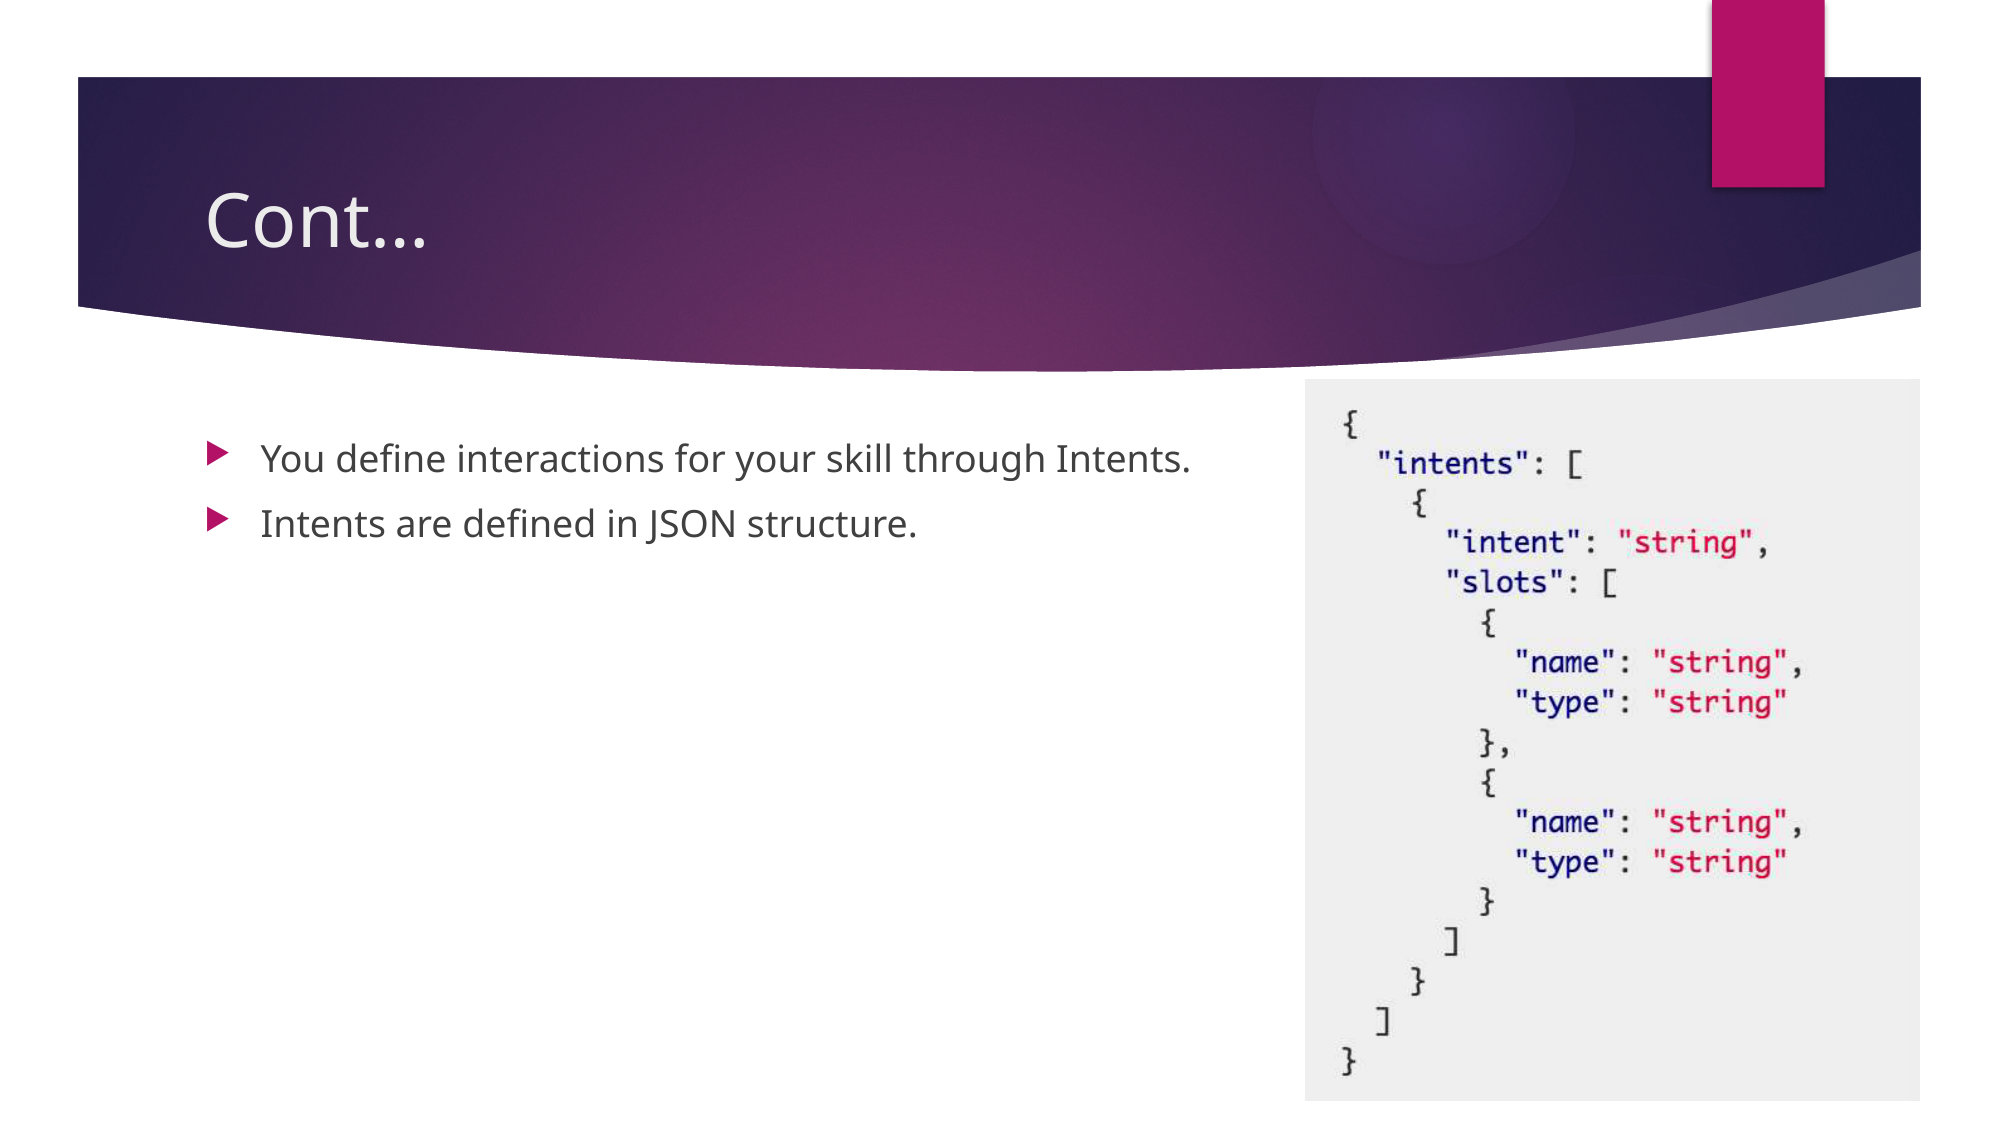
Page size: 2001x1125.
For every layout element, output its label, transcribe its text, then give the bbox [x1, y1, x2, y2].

picture [1304, 379, 1921, 1101]
list You define interactions for your skill through Intents. Intents are defined in JSON structure. [189, 427, 1298, 988]
title Cont… [189, 159, 1627, 276]
